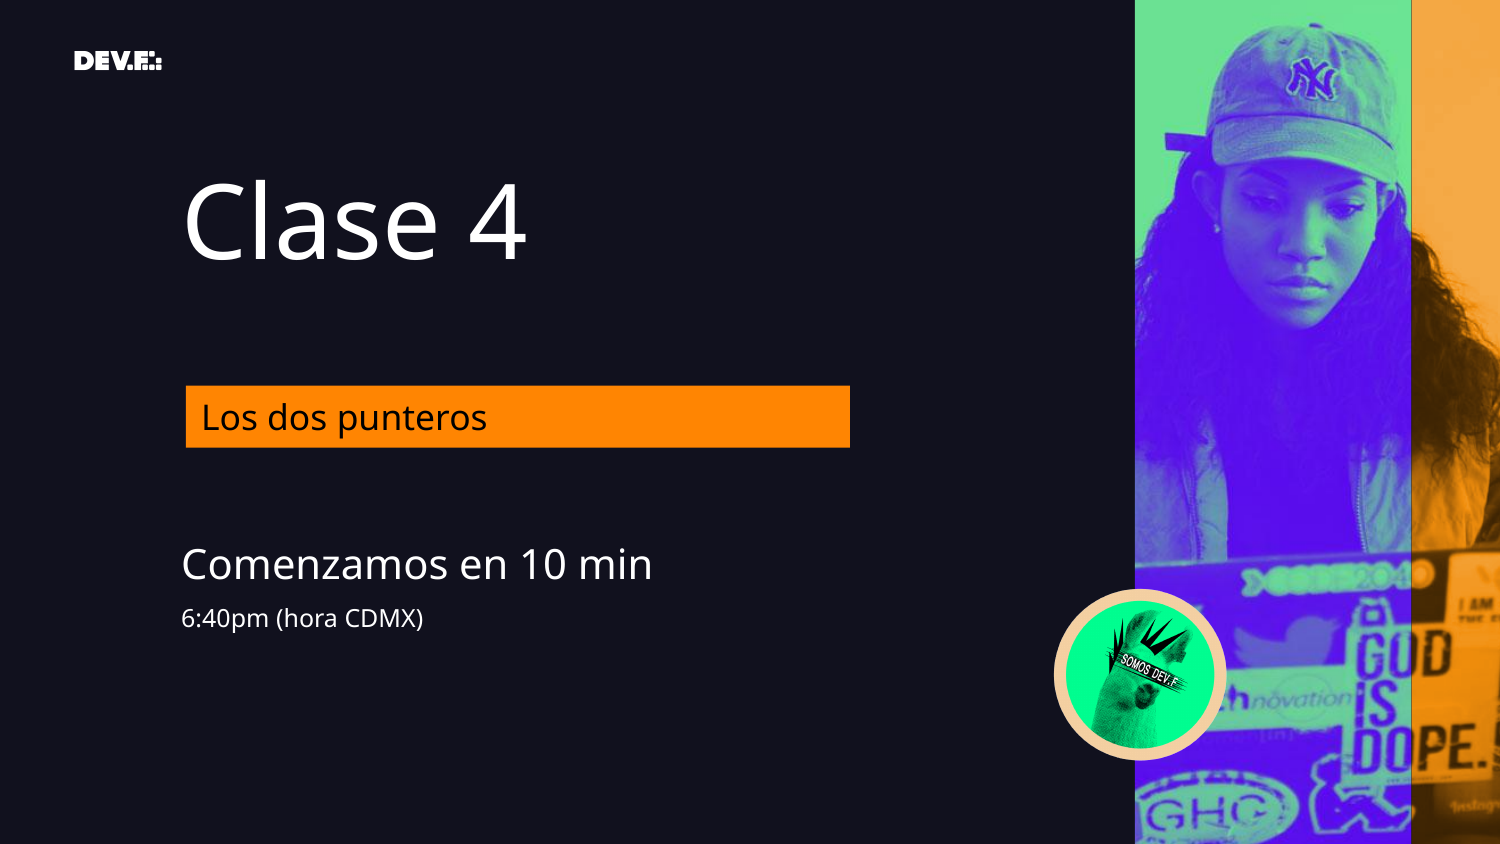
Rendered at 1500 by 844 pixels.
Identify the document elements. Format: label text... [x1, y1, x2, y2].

text_box Clase 4 [166, 174, 996, 373]
text_box 6:40pm (hora CDMX) [166, 587, 775, 648]
picture [1032, 0, 1500, 844]
picture [73, 49, 163, 72]
text_box Comenzamos en 10 min [166, 522, 775, 587]
text_box Los dos punteros [185, 385, 850, 448]
